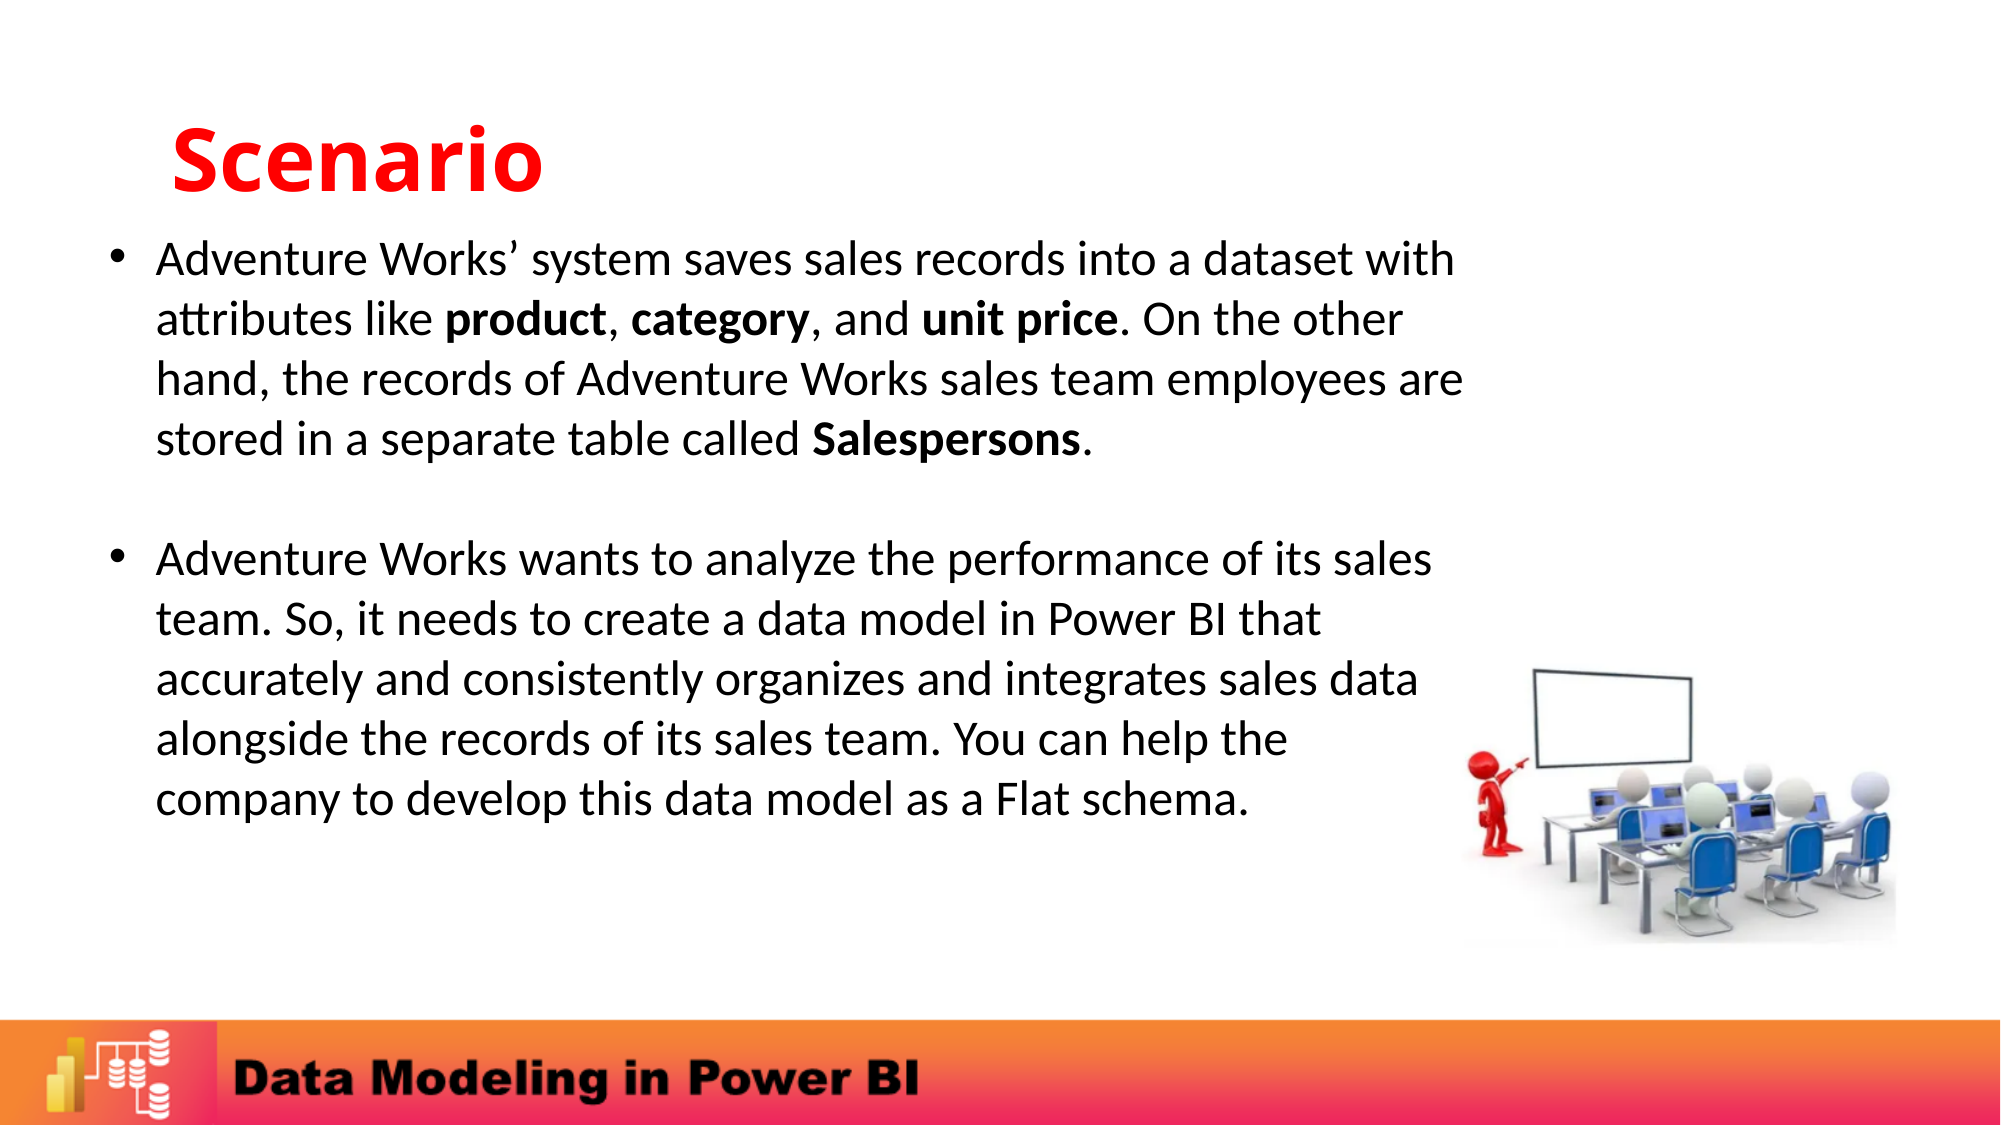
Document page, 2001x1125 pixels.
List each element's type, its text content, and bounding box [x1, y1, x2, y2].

text_box Scenario [156, 108, 1844, 219]
picture [0, 0, 2001, 1125]
text_box Adventure Works’ system saves sales records into a dataset with attributes like product, category, and unit price. On the other hand, the records of Adventure Works sales team employees are stored in a separate table called Salespersons. Adventure Works wants to analyze the performance of its sales team. So, it needs to create a data model in Power BI that accurately and consistently organizes and integrates sales data alongside the records of its sales team. You can help the company to develop this data model as a Flat schema. [93, 218, 1496, 833]
